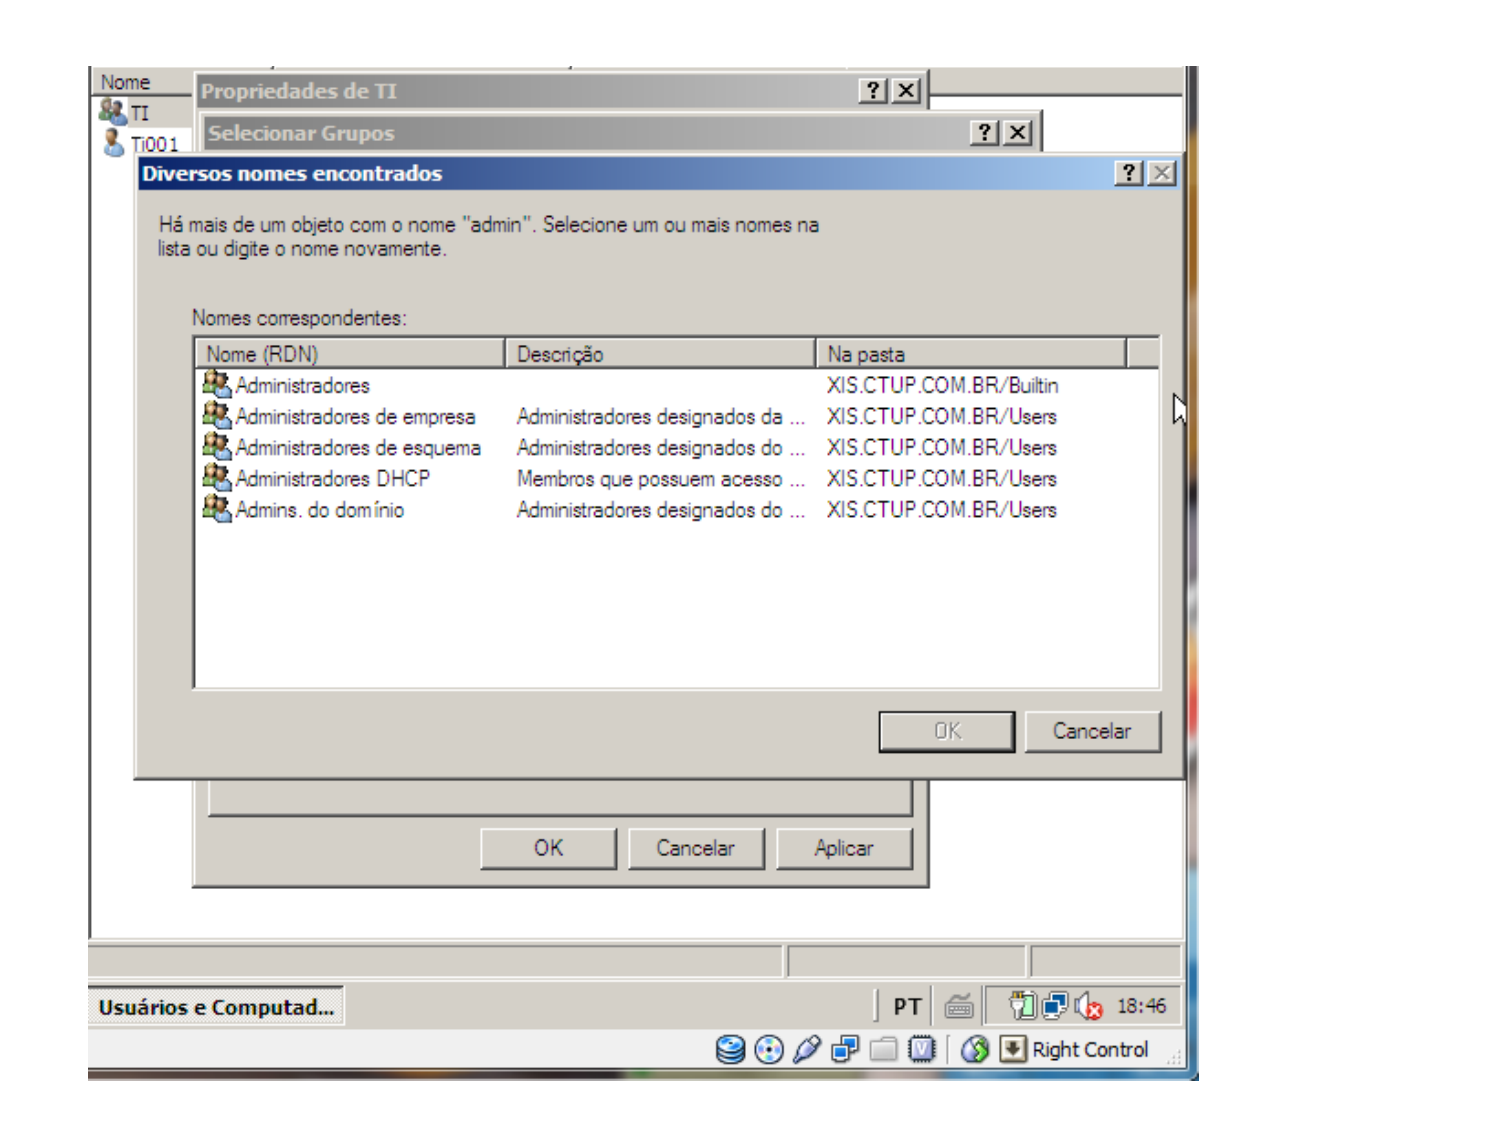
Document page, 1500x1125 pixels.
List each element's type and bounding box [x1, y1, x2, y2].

picture [88, 66, 1200, 1081]
